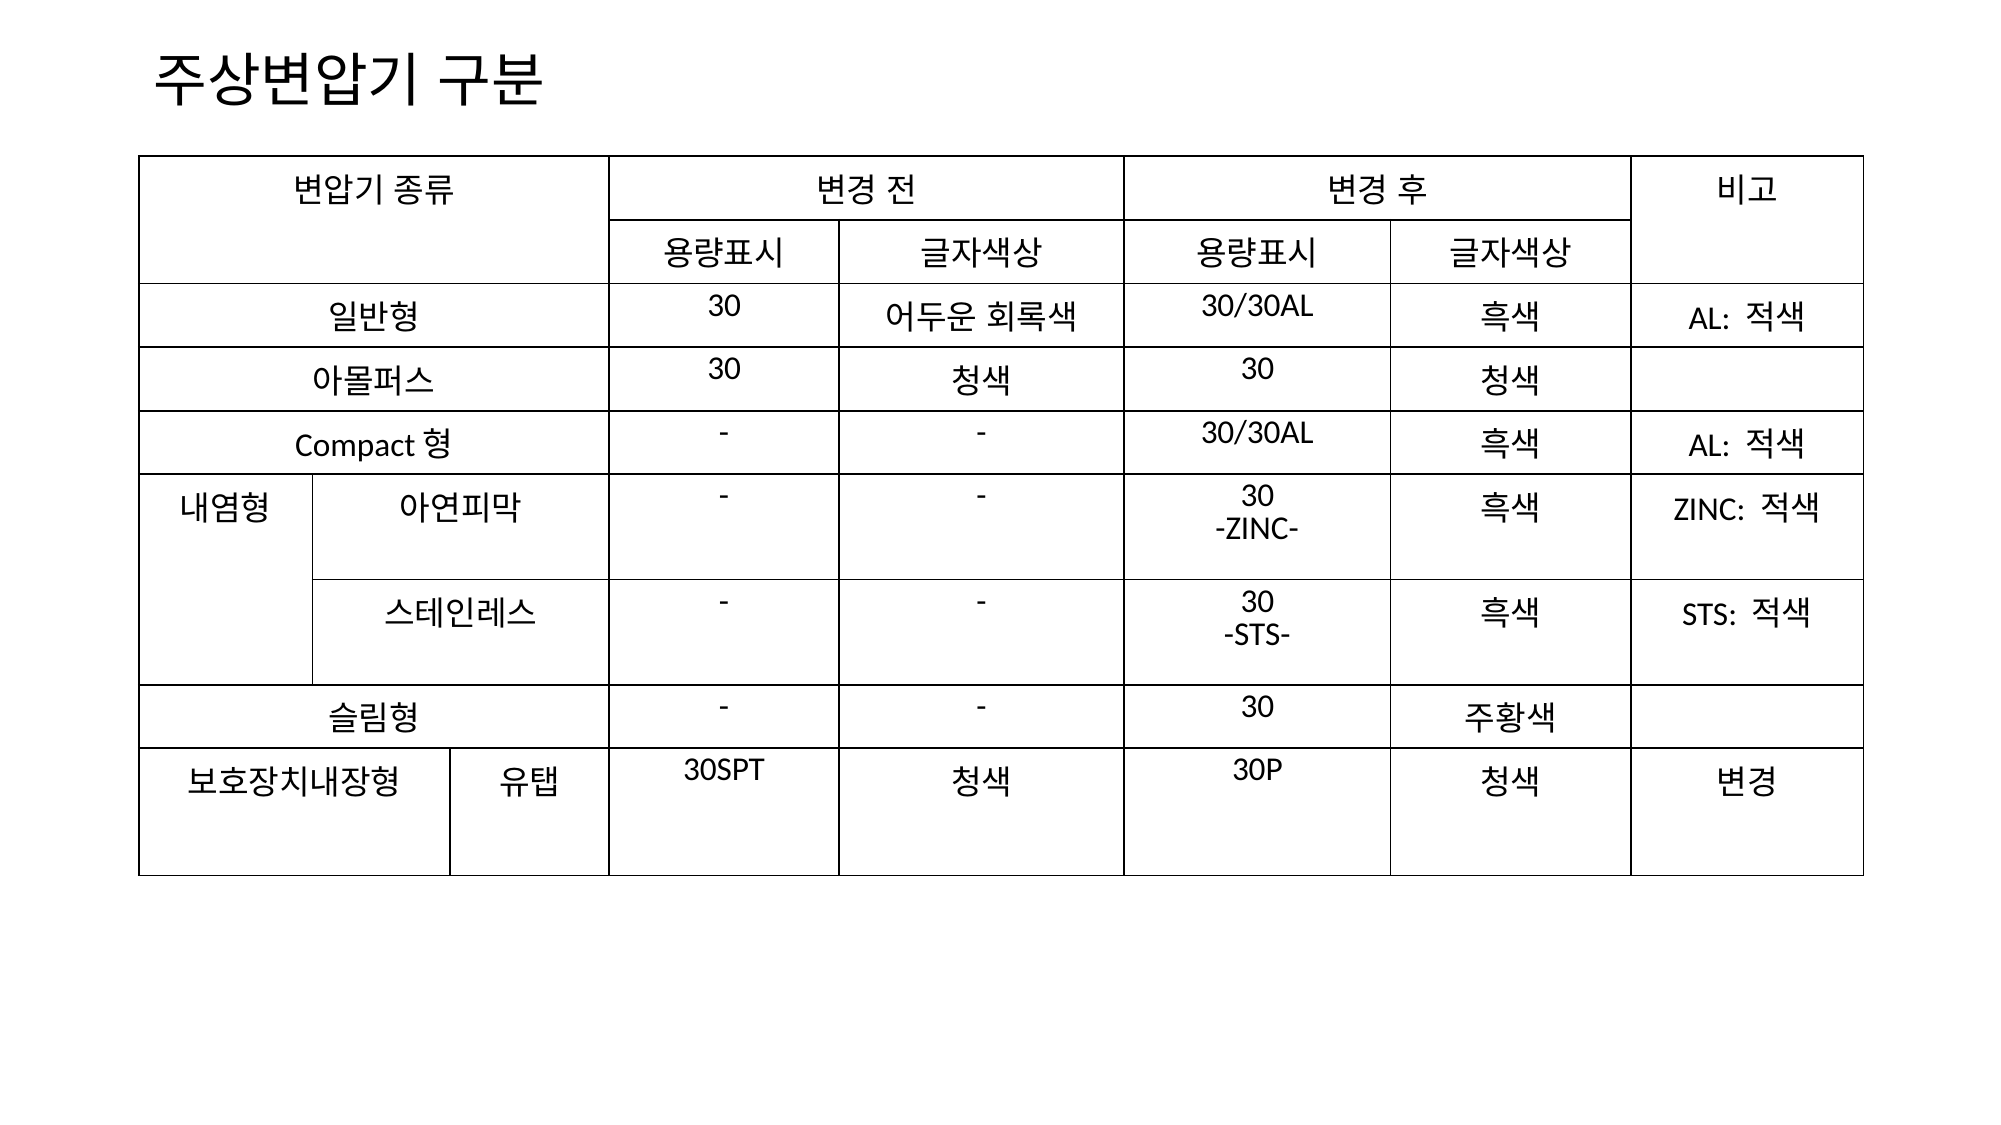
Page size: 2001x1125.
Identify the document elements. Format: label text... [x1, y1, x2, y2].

table_cell 글자색상 [840, 221, 1123, 283]
table_cell 청색 [1391, 749, 1630, 875]
table_cell - [840, 580, 1123, 684]
table_cell 30 [1125, 686, 1390, 747]
table_cell 슬림형 [140, 686, 608, 747]
title 주상변압기 구분 [138, 24, 1864, 143]
table_header 변경 전 [610, 157, 1123, 219]
table_cell 30/30AL [1125, 284, 1390, 346]
table_cell 흑색 [1391, 284, 1630, 346]
table_cell 흑색 [1391, 412, 1630, 473]
table_cell 30/30AL [1125, 412, 1390, 473]
table_cell 글자색상 [1391, 221, 1630, 283]
table_header 비고 [1632, 157, 1863, 283]
table_cell 아연피막 [313, 475, 608, 579]
table_cell 용량표시 [610, 221, 838, 283]
table_cell 스테인레스 [313, 580, 608, 684]
table_cell 30 -ZINC- [1125, 475, 1390, 579]
table_cell - [610, 580, 838, 684]
table_cell 변경 [1632, 749, 1863, 875]
table_cell [1632, 686, 1863, 747]
table_cell - [610, 475, 838, 579]
table_cell AL: 적색 [1632, 284, 1863, 346]
table_cell AL: 적색 [1632, 412, 1863, 473]
table_cell 흑색 [1391, 580, 1630, 684]
table_cell 30 -STS- [1125, 580, 1390, 684]
table_header 변압기 종류 [140, 157, 608, 283]
table_cell 내염형 [140, 475, 312, 684]
table_cell 보호장치내장형 [140, 749, 449, 875]
table_cell 유탭 [451, 749, 608, 875]
table_cell 일반형 [140, 284, 608, 346]
table_cell Compact형 [140, 412, 608, 473]
table_cell - [840, 412, 1123, 473]
table_cell - [840, 686, 1123, 747]
table_header 변경 후 [1125, 157, 1630, 219]
table_cell 흑색 [1391, 475, 1630, 579]
table_cell [1632, 348, 1863, 410]
table_cell STS: 적색 [1632, 580, 1863, 684]
table_cell - [840, 475, 1123, 579]
table_cell - [610, 412, 838, 473]
table_cell - [610, 686, 838, 747]
table_cell 청색 [840, 348, 1123, 410]
table_cell 30 [610, 284, 838, 346]
table_cell 아몰퍼스 [140, 348, 608, 410]
table_cell ZINC: 적색 [1632, 475, 1863, 579]
table_cell 어두운 회록색 [840, 284, 1123, 346]
table_cell 30SPT [610, 749, 838, 875]
table_cell 용량표시 [1125, 221, 1390, 283]
table_cell 30 [1125, 348, 1390, 410]
table_cell 청색 [1391, 348, 1630, 410]
table_cell 30P [1125, 749, 1390, 875]
table_cell 30 [610, 348, 838, 410]
table_cell 청색 [840, 749, 1123, 875]
table_cell 주황색 [1391, 686, 1630, 747]
